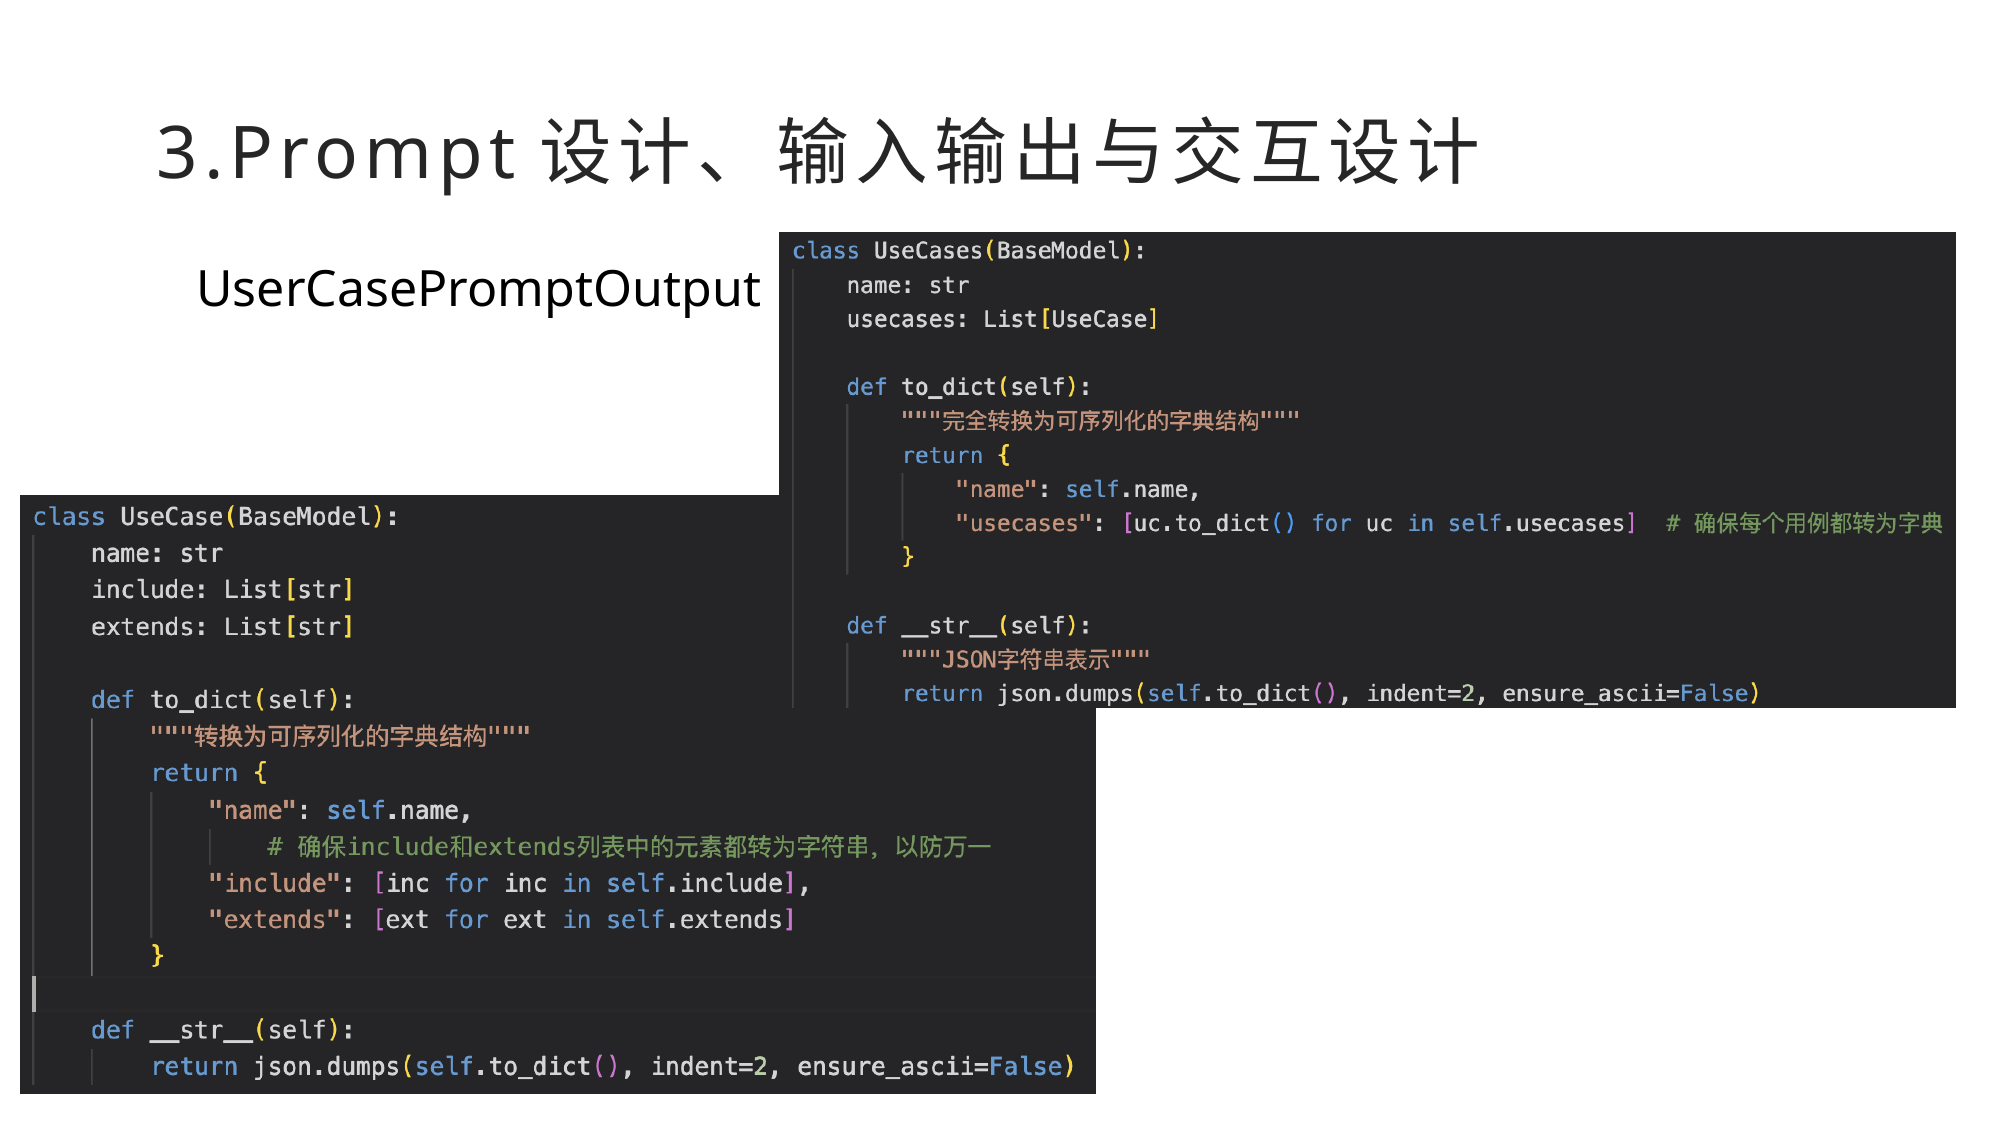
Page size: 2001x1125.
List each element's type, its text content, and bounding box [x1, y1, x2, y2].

text_box UserCasePromptOutput [181, 248, 778, 324]
picture [20, 231, 1956, 1095]
title 3.Prompt设计、输入输出与交互设计 [141, 75, 1507, 201]
